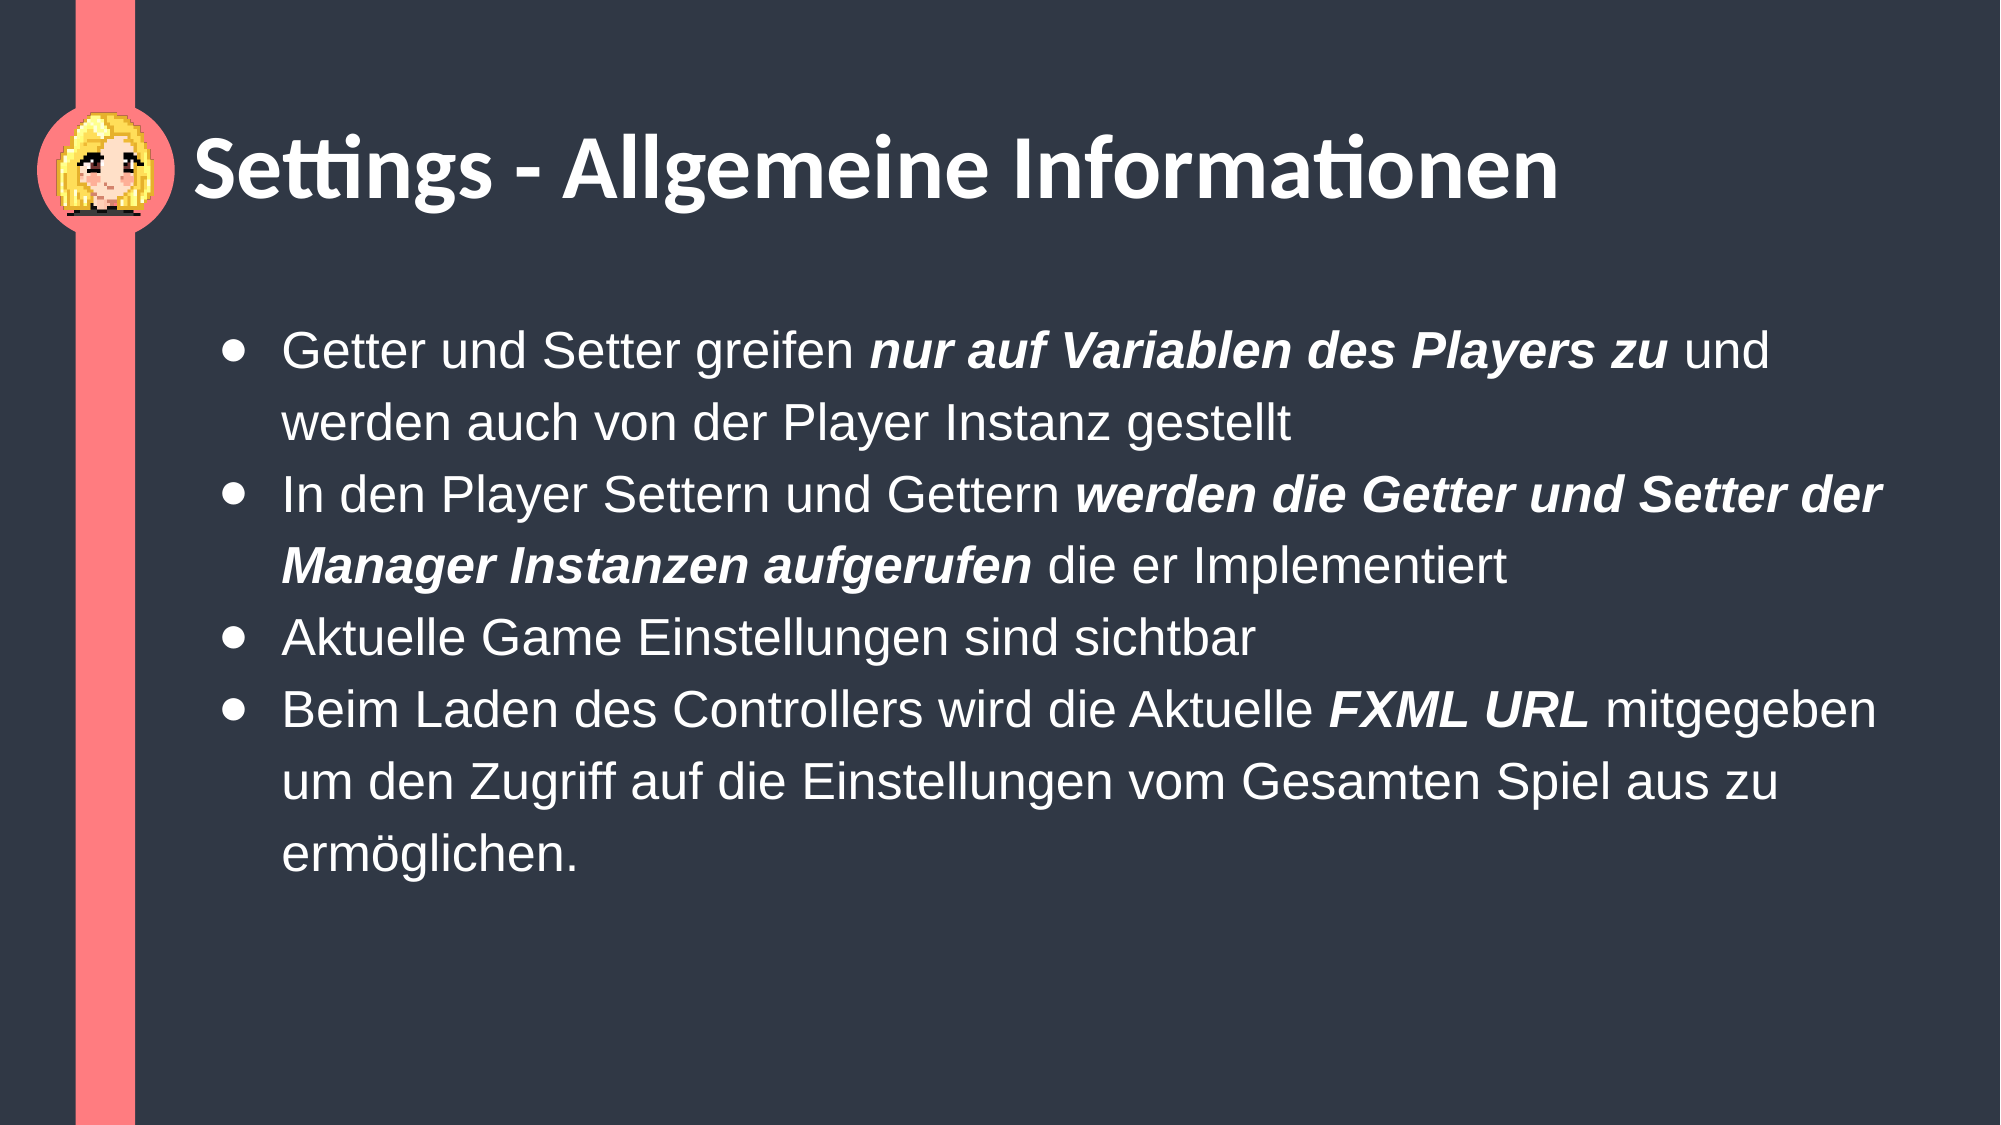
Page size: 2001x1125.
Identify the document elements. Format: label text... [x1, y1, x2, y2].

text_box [36, 0, 175, 1125]
picture [49, 82, 157, 216]
title Settings - Allgemeine Informationen [181, 59, 1904, 278]
list Getter und Setter greifen nur auf Variablen des Players zu und werden auch von der Player Instanz gestellt In den Player Settern und Gettern werden die Getter und Setter der Manager Instanzen aufgerufen die er Implementiert Aktuelle Game Einstellungen sind sichtbar Beim Laden des Controllers wird die Aktuelle FXML URL mitgegeben um den Zugriff auf die Einstellungen vom Gesamten Spiel aus zu ermöglichen. [191, 299, 1917, 1014]
